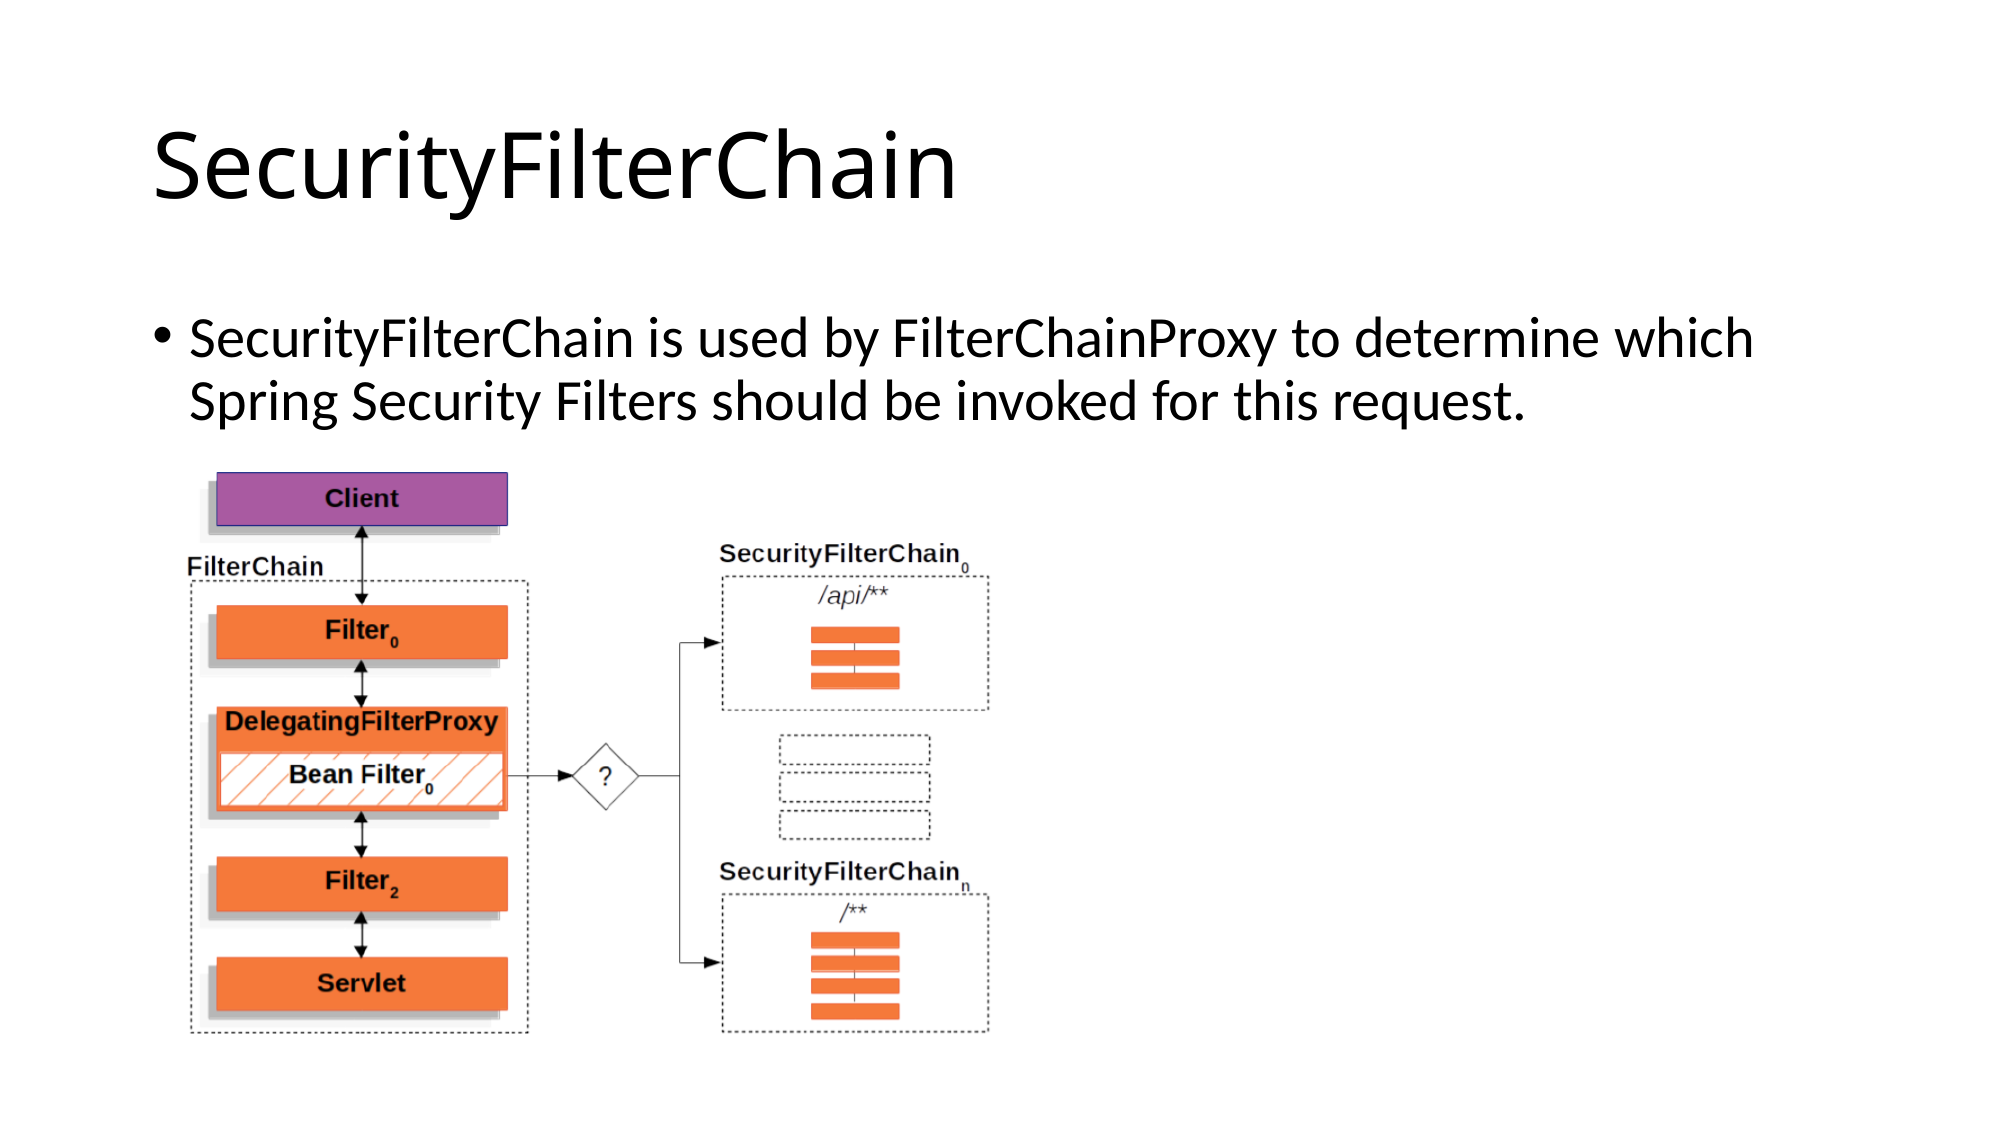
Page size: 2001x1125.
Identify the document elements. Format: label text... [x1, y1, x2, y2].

title SecurityFilterChain [137, 59, 1863, 278]
picture [169, 440, 1000, 1036]
list SecurityFilterChain is used by FilterChainProxy to determine which Spring Security Filters should be invoked for this request. [137, 299, 1863, 1014]
